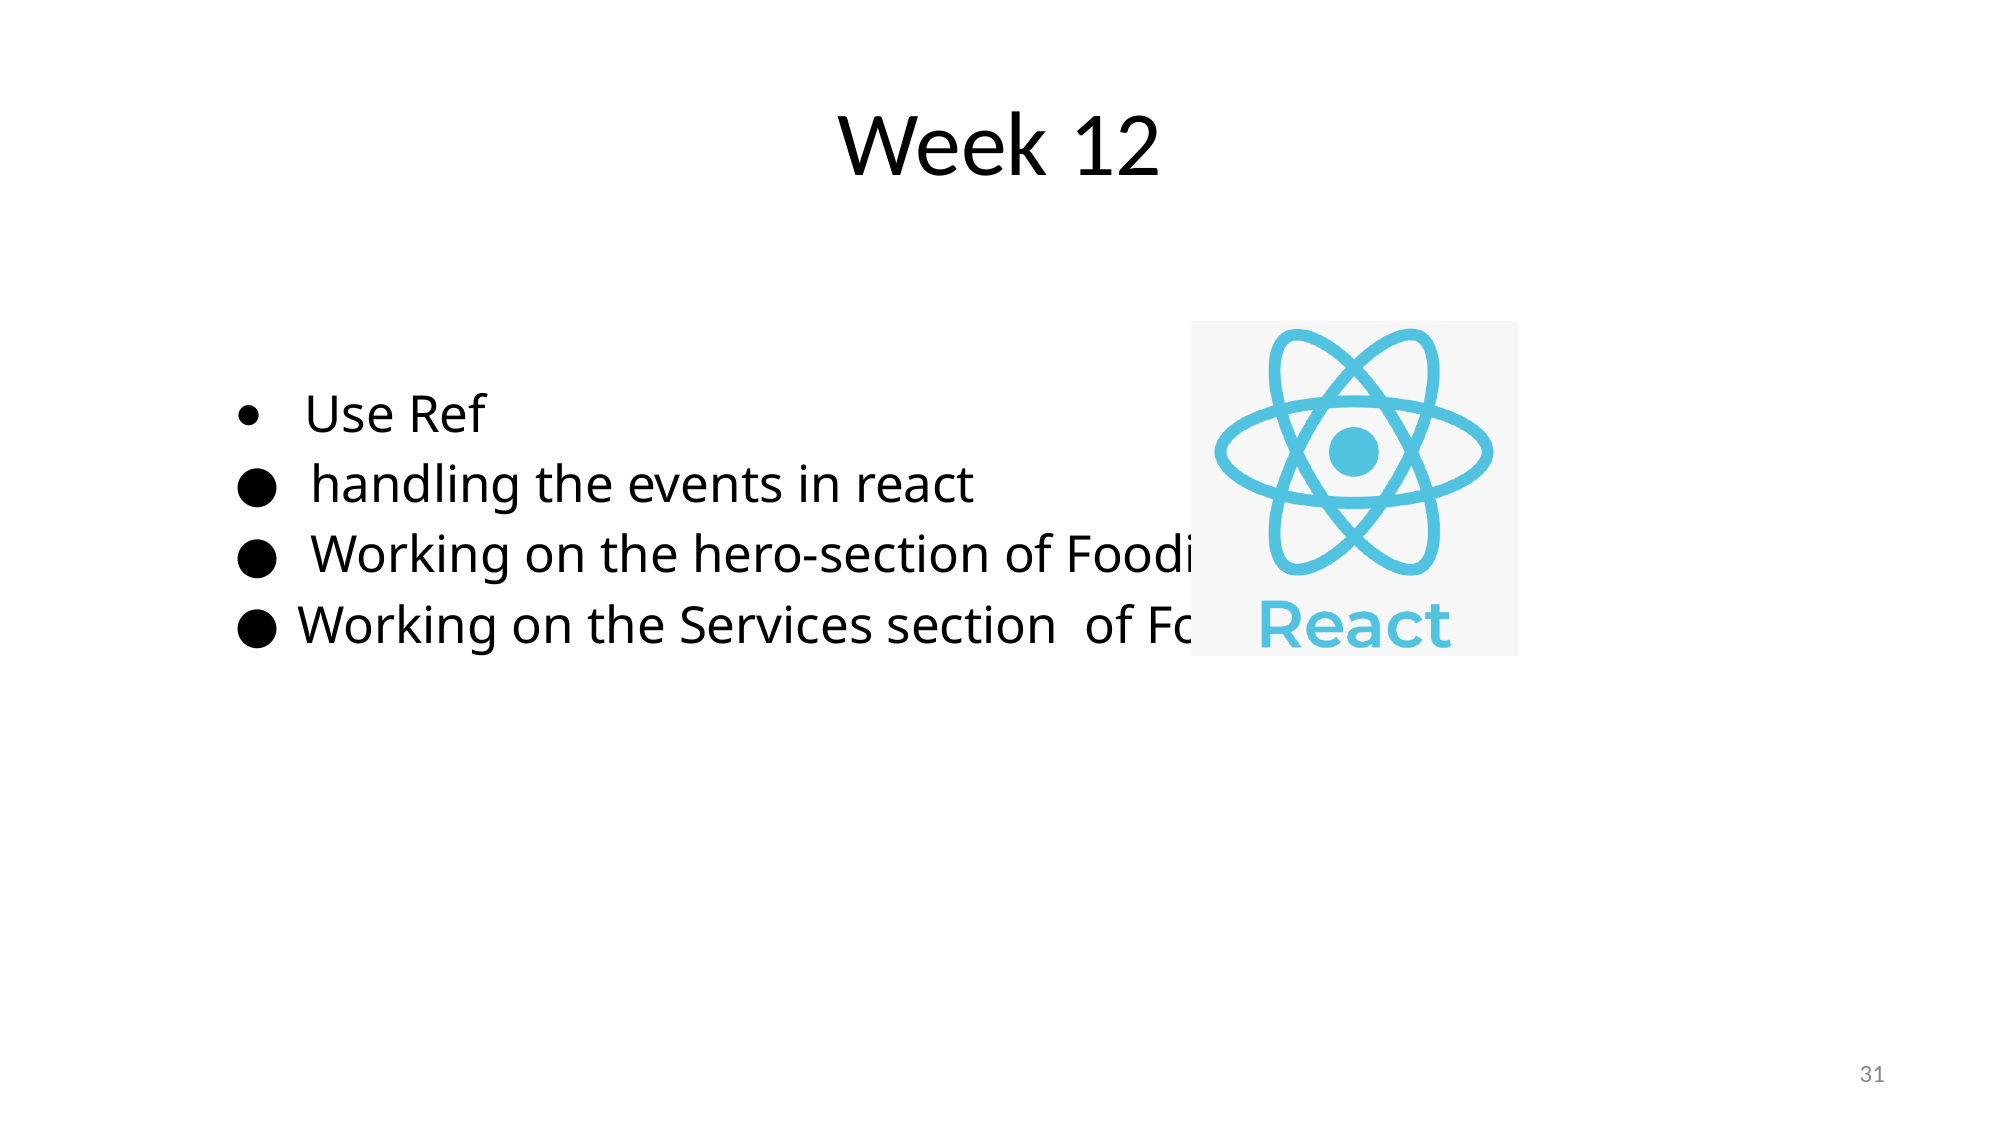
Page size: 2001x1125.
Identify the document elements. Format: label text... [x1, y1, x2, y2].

slide_number ‹#› [1433, 1042, 1900, 1103]
text_box Use Ref handling the events in react Working on the hero-section of Foodi ui Working on the Services section of Foodi ui [208, 296, 1714, 873]
picture [1191, 321, 1518, 657]
title Week 12 [99, 45, 1900, 233]
